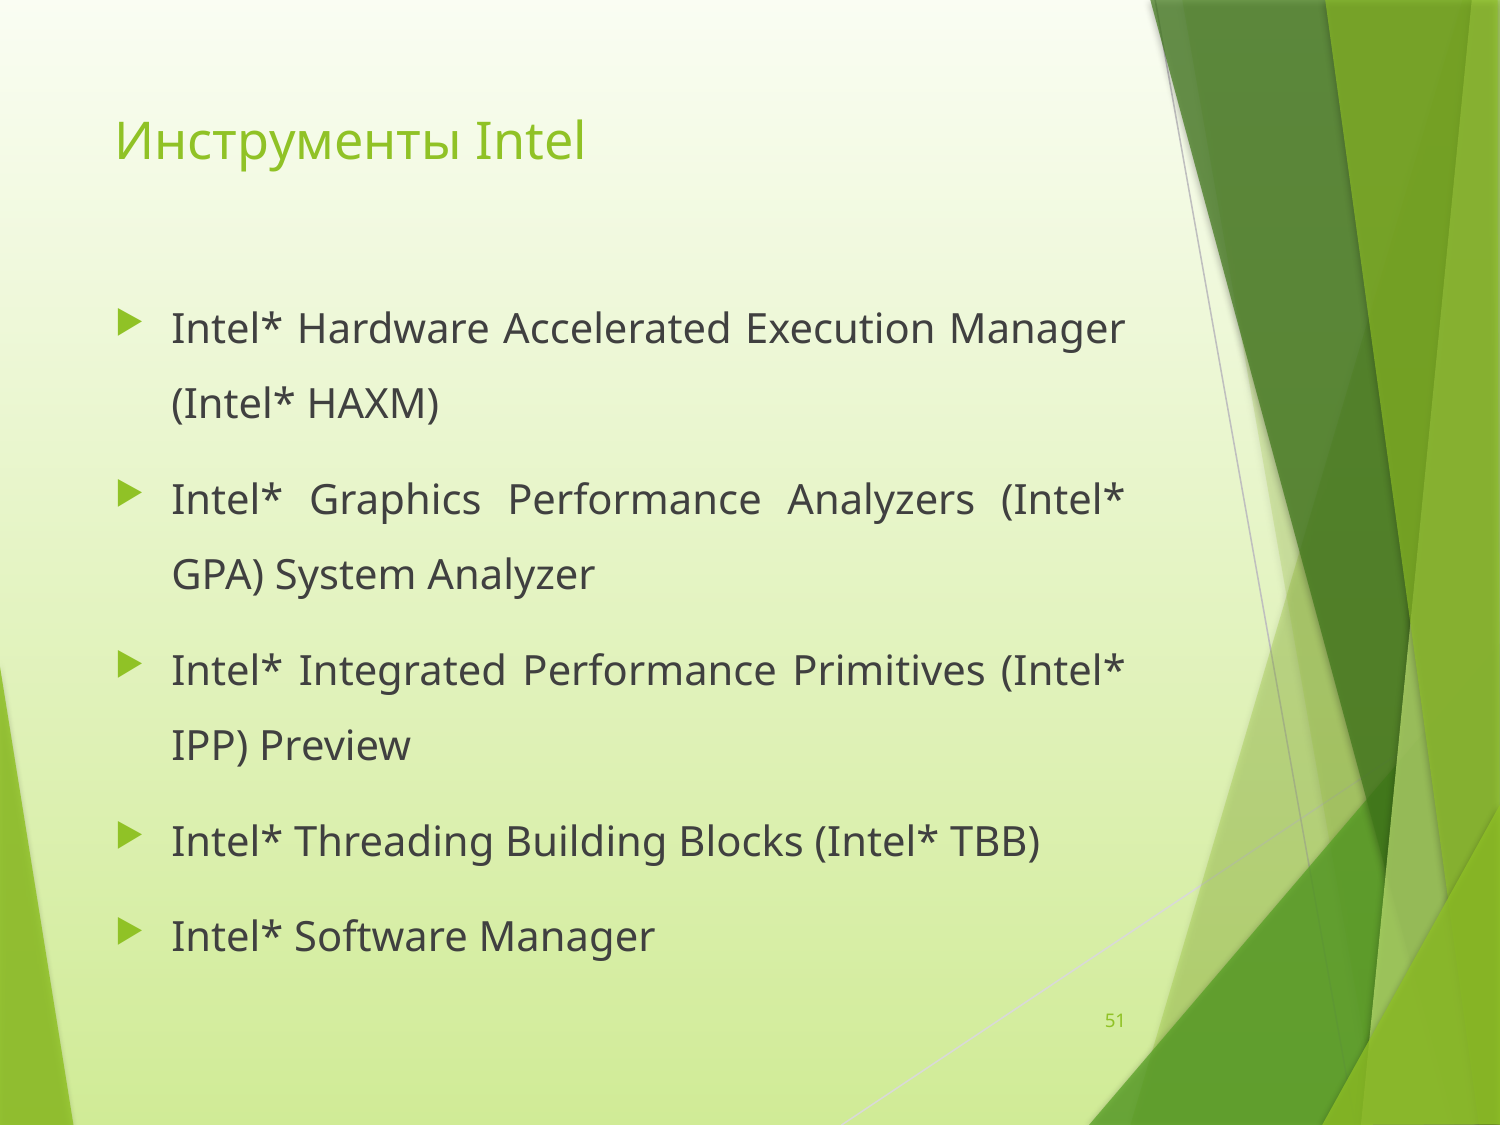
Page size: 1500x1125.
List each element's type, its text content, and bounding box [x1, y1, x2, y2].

title Инструменты Intel [99, 99, 1142, 211]
slide_number 51 [1057, 991, 1142, 1051]
list Intel* Hardware Accelerated Execution Manager (Intel* HAXM) Intel* Graphics Performance Analyzers (Intel* GPA) System Analyzer Intel* Integrated Performance Primitives (Intel* IPP) Preview Intel* Threading Building Blocks (Intel* TBB) Intel* Software Manager [99, 246, 1142, 991]
